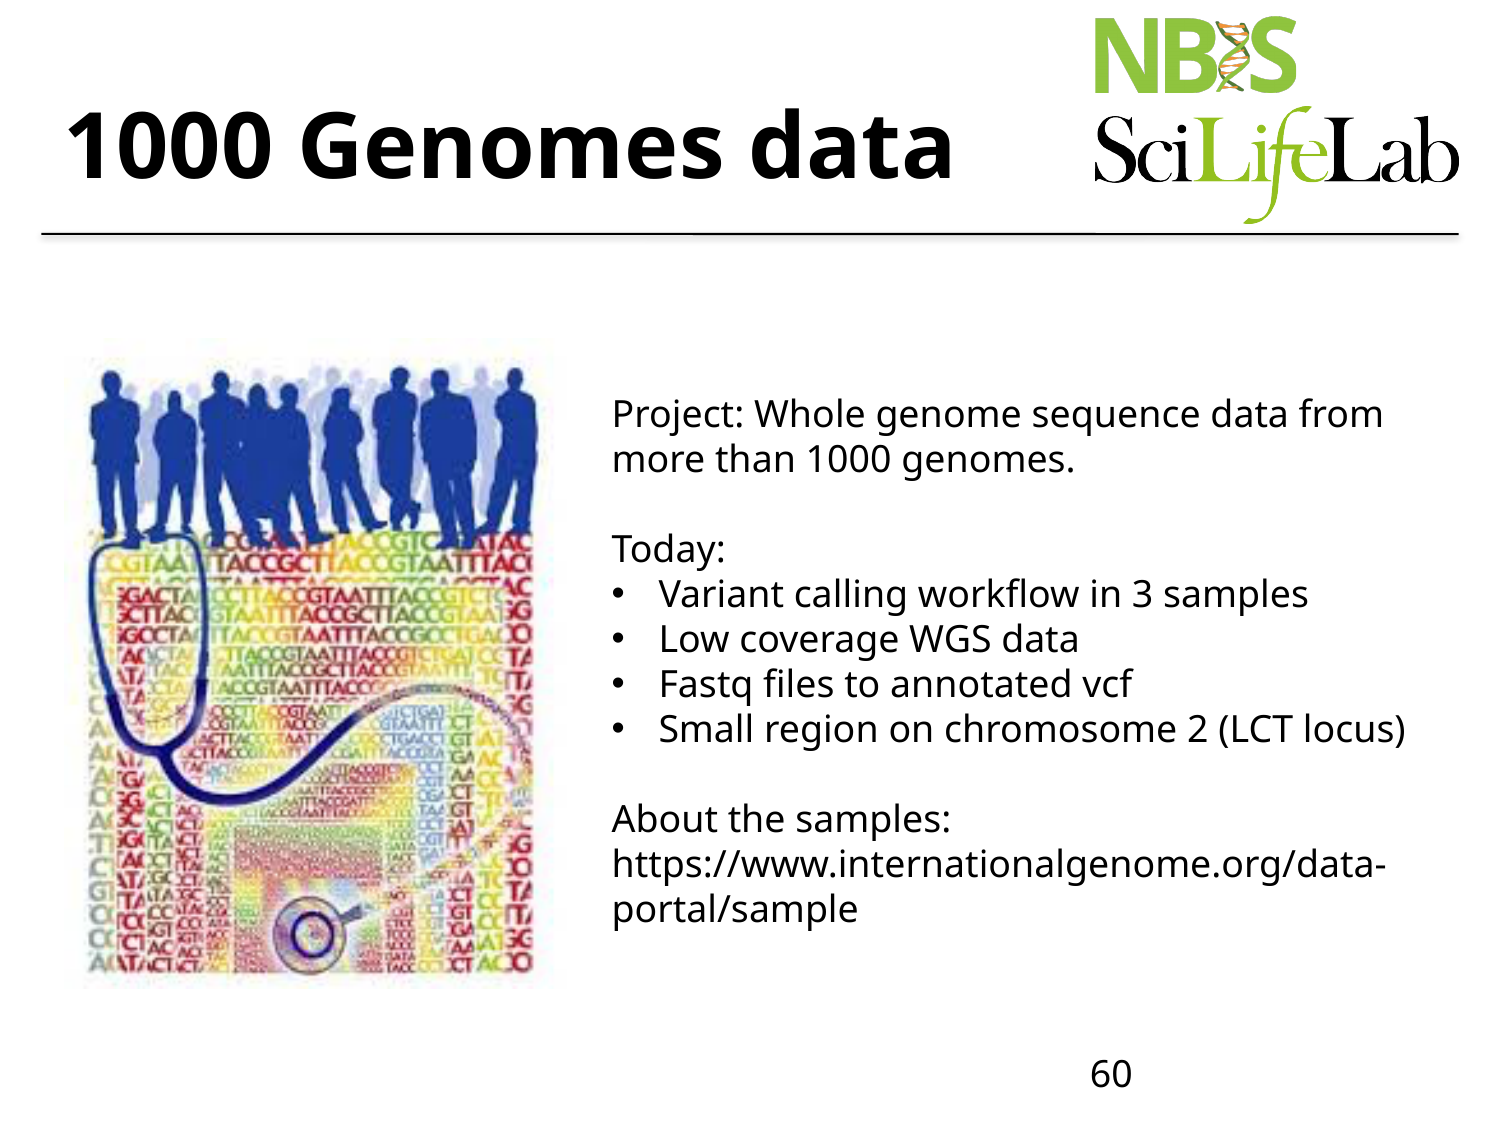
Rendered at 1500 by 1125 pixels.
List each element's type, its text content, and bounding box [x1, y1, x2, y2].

slide_number 60 [1074, 1042, 1452, 1103]
title 1000 Genomes data [49, 79, 1451, 185]
picture [1095, 106, 1459, 224]
picture [64, 338, 567, 989]
text_box Project: Whole genome sequence data from more than 1000 genomes. Today: Variant calling workflow in 3 samples Low coverage WGS data Fastq files to annotated vcf Small region on chromosome 2 (LCT locus) About the samples: https://www.internationalgenome.org/data-portal/sample [596, 382, 1452, 983]
